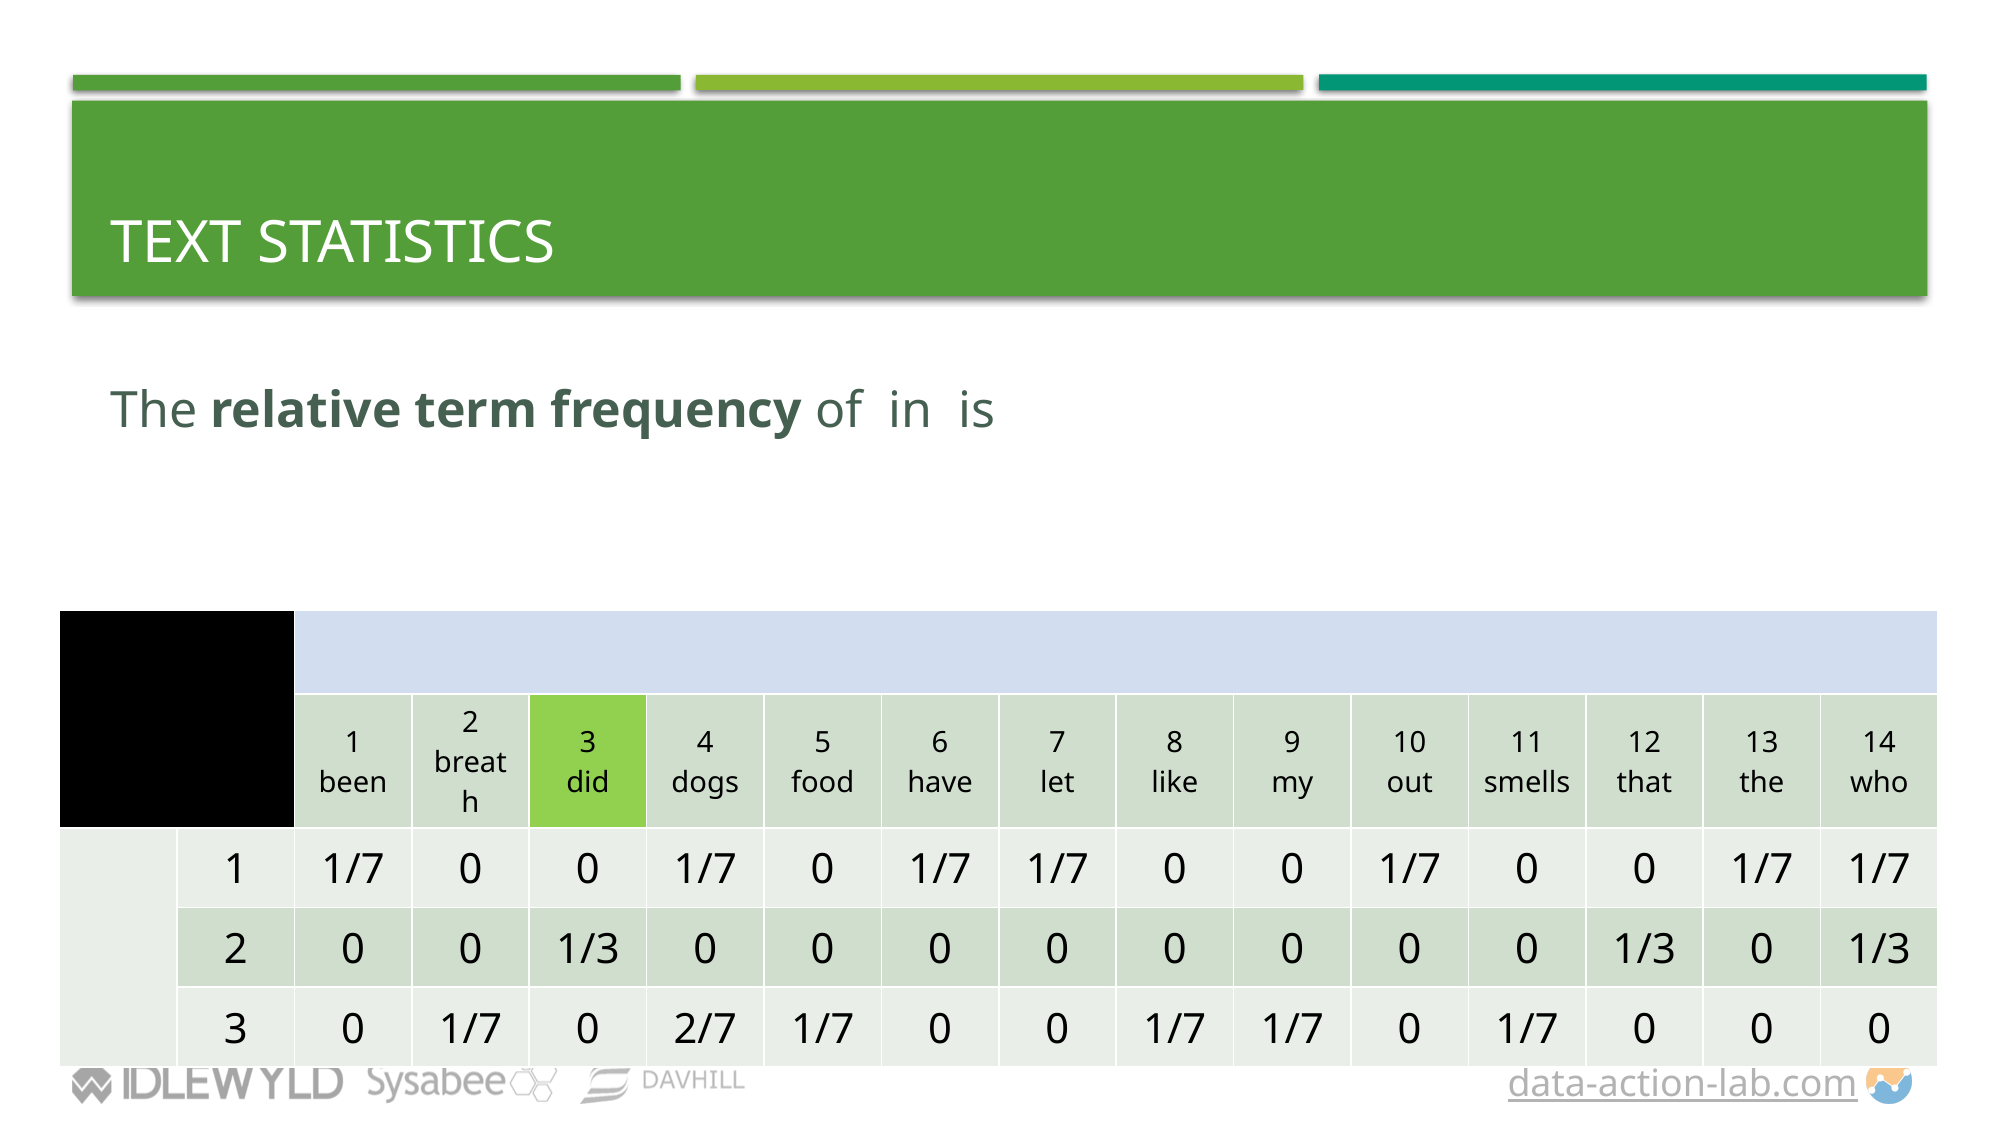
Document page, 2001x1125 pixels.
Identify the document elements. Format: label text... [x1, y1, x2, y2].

picture [72, 1068, 745, 1104]
title Text Statistics [95, 115, 1905, 282]
